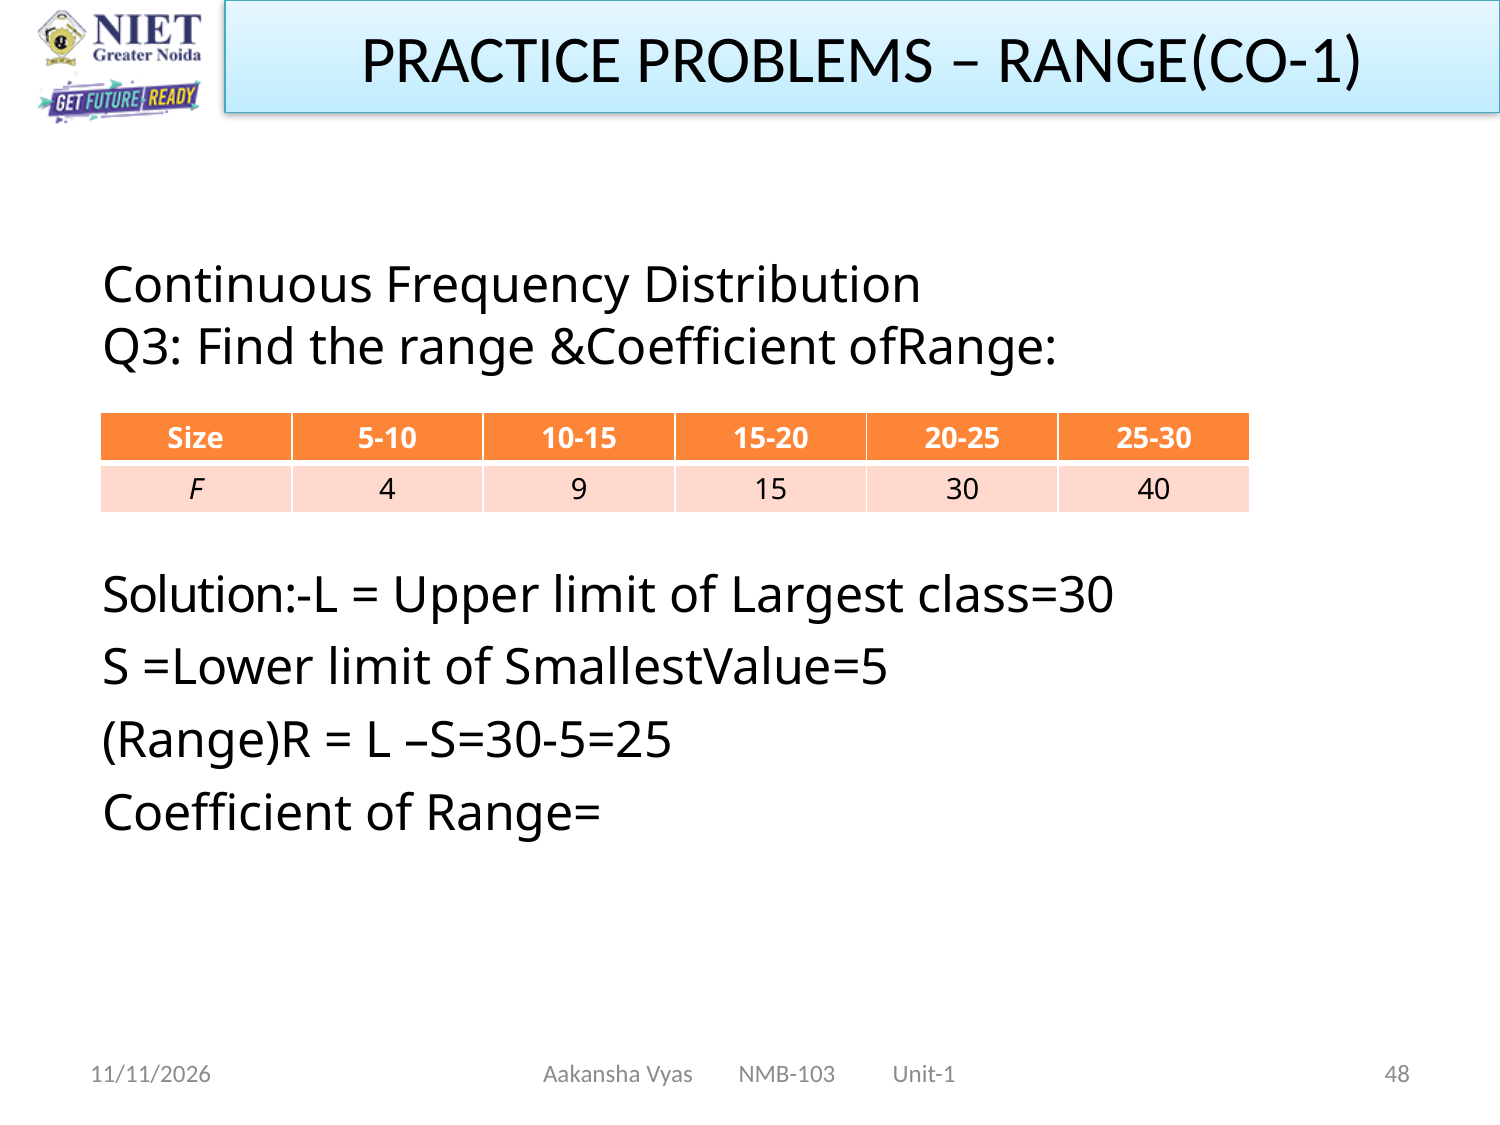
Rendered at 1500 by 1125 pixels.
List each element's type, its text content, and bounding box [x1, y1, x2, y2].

text_box PRACTICE PROBLEMS – RANGE(CO-1) [238, 0, 1500, 113]
table_cell F [101, 466, 291, 512]
table_header 5-10 [293, 413, 482, 460]
table_header 25-30 [1059, 413, 1249, 460]
table_header 20-25 [867, 413, 1057, 460]
table_cell 40 [1059, 466, 1249, 512]
table_header 15-20 [676, 413, 866, 460]
picture [0, 0, 238, 135]
table_header 10-15 [484, 413, 674, 460]
table_cell 30 [867, 466, 1057, 512]
table_cell 9 [484, 466, 674, 512]
footer Aakansha Vyas NMB-103 Unit-1 [512, 1042, 988, 1103]
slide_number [75, 1042, 425, 1103]
slide_number 48 [1074, 1042, 1425, 1103]
table_cell 15 [676, 466, 866, 512]
table_cell 4 [293, 466, 482, 512]
table_header Size [101, 413, 291, 460]
